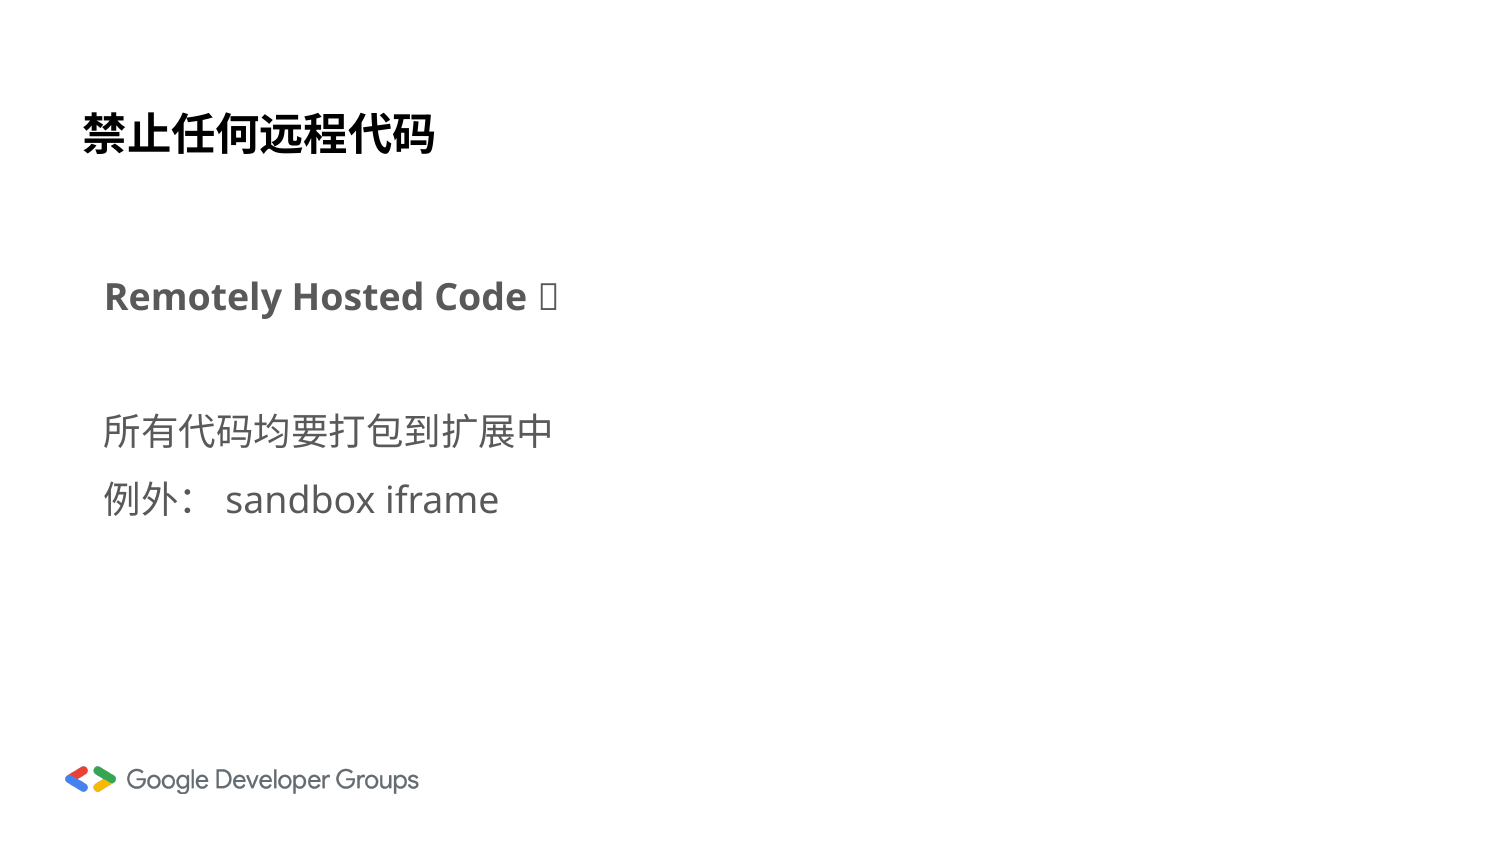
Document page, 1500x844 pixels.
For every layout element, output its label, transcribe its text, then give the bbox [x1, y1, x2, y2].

text_box Remotely Hosted Code ❌ 所有代码均要打包到扩展中 例外：sandbox iframe [88, 235, 845, 587]
picture [64, 766, 419, 794]
title 禁止任何远程代码 [67, 84, 1051, 180]
